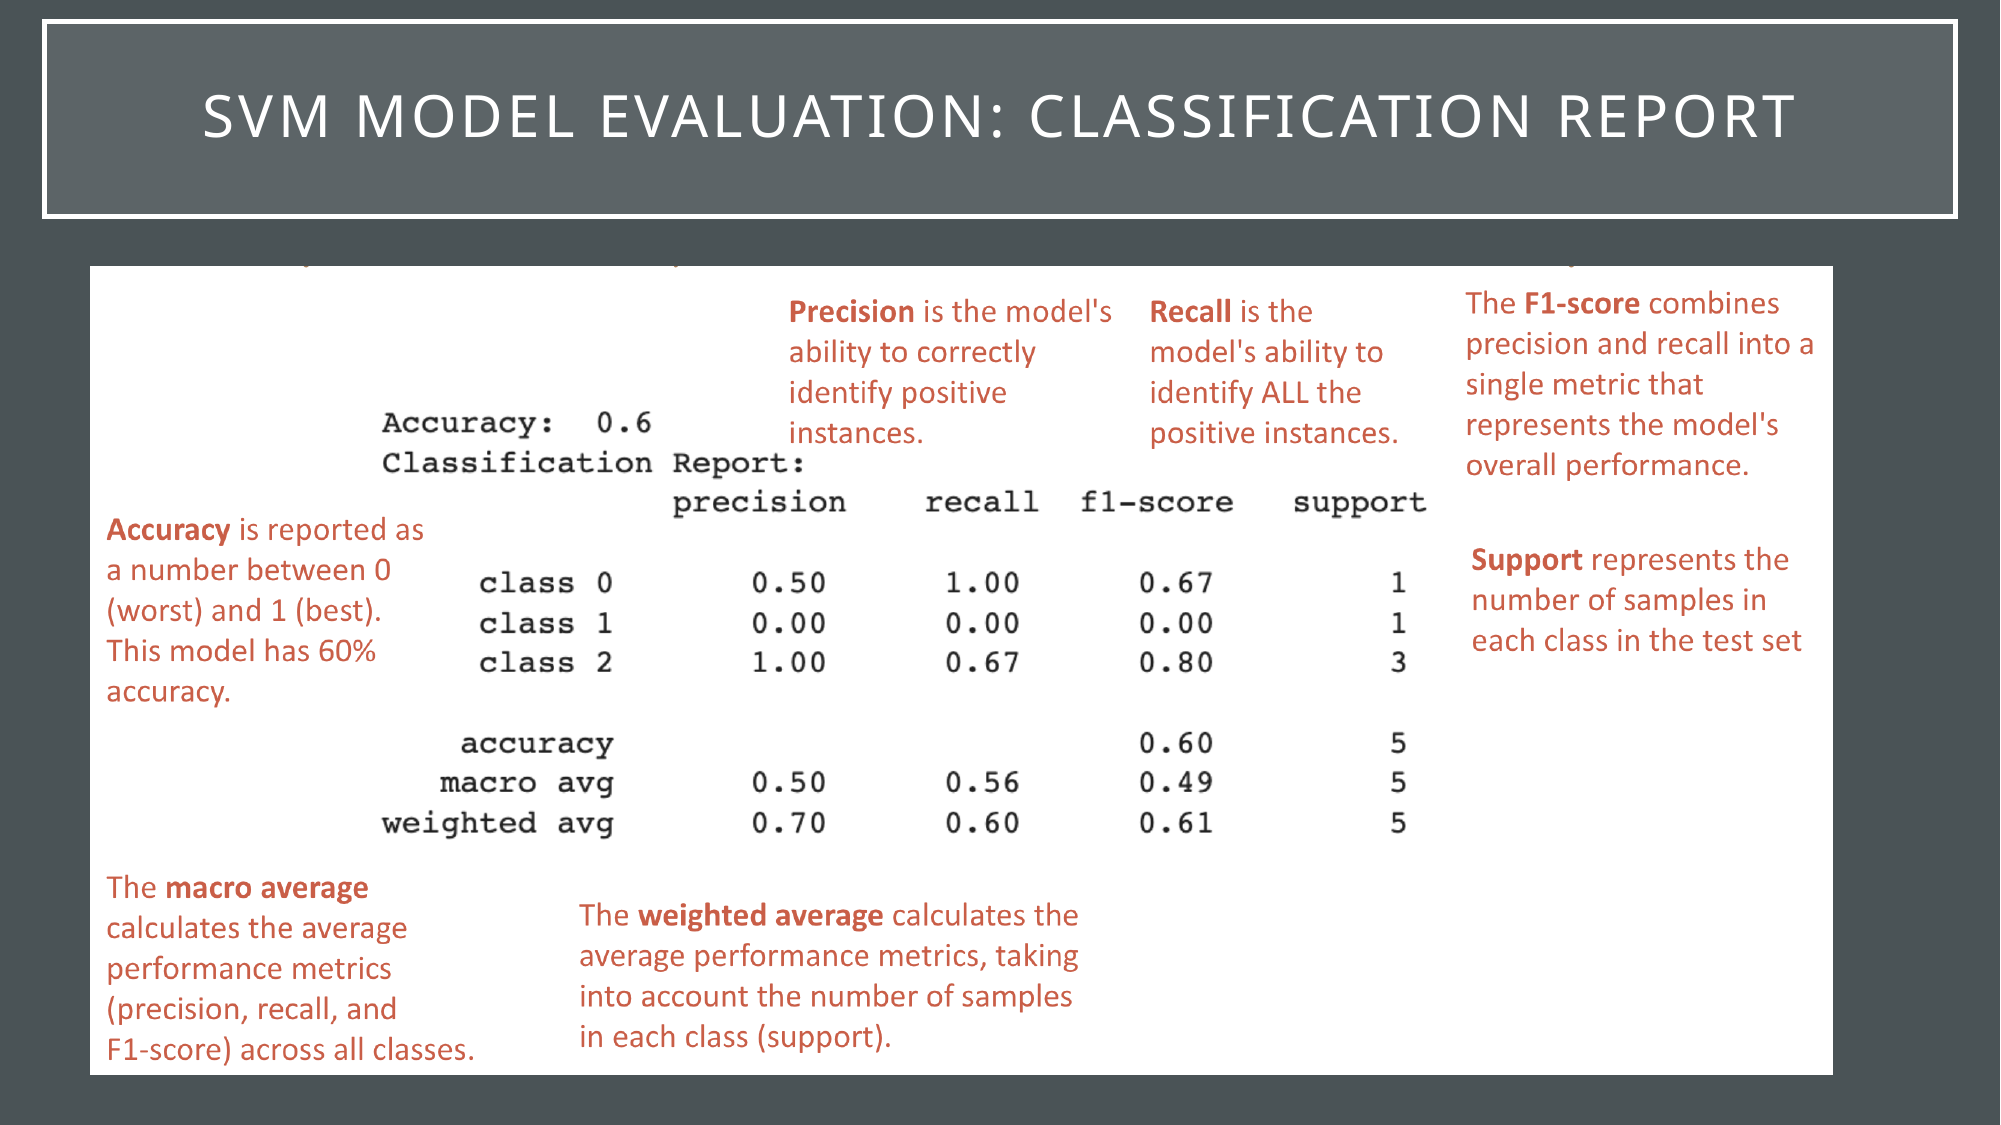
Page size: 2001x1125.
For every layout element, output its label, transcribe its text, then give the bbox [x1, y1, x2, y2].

title SVM Model Evaluation: Classification REport [42, 19, 1958, 219]
picture [90, 266, 1833, 1075]
text_box [0, 0, 2000, 1125]
